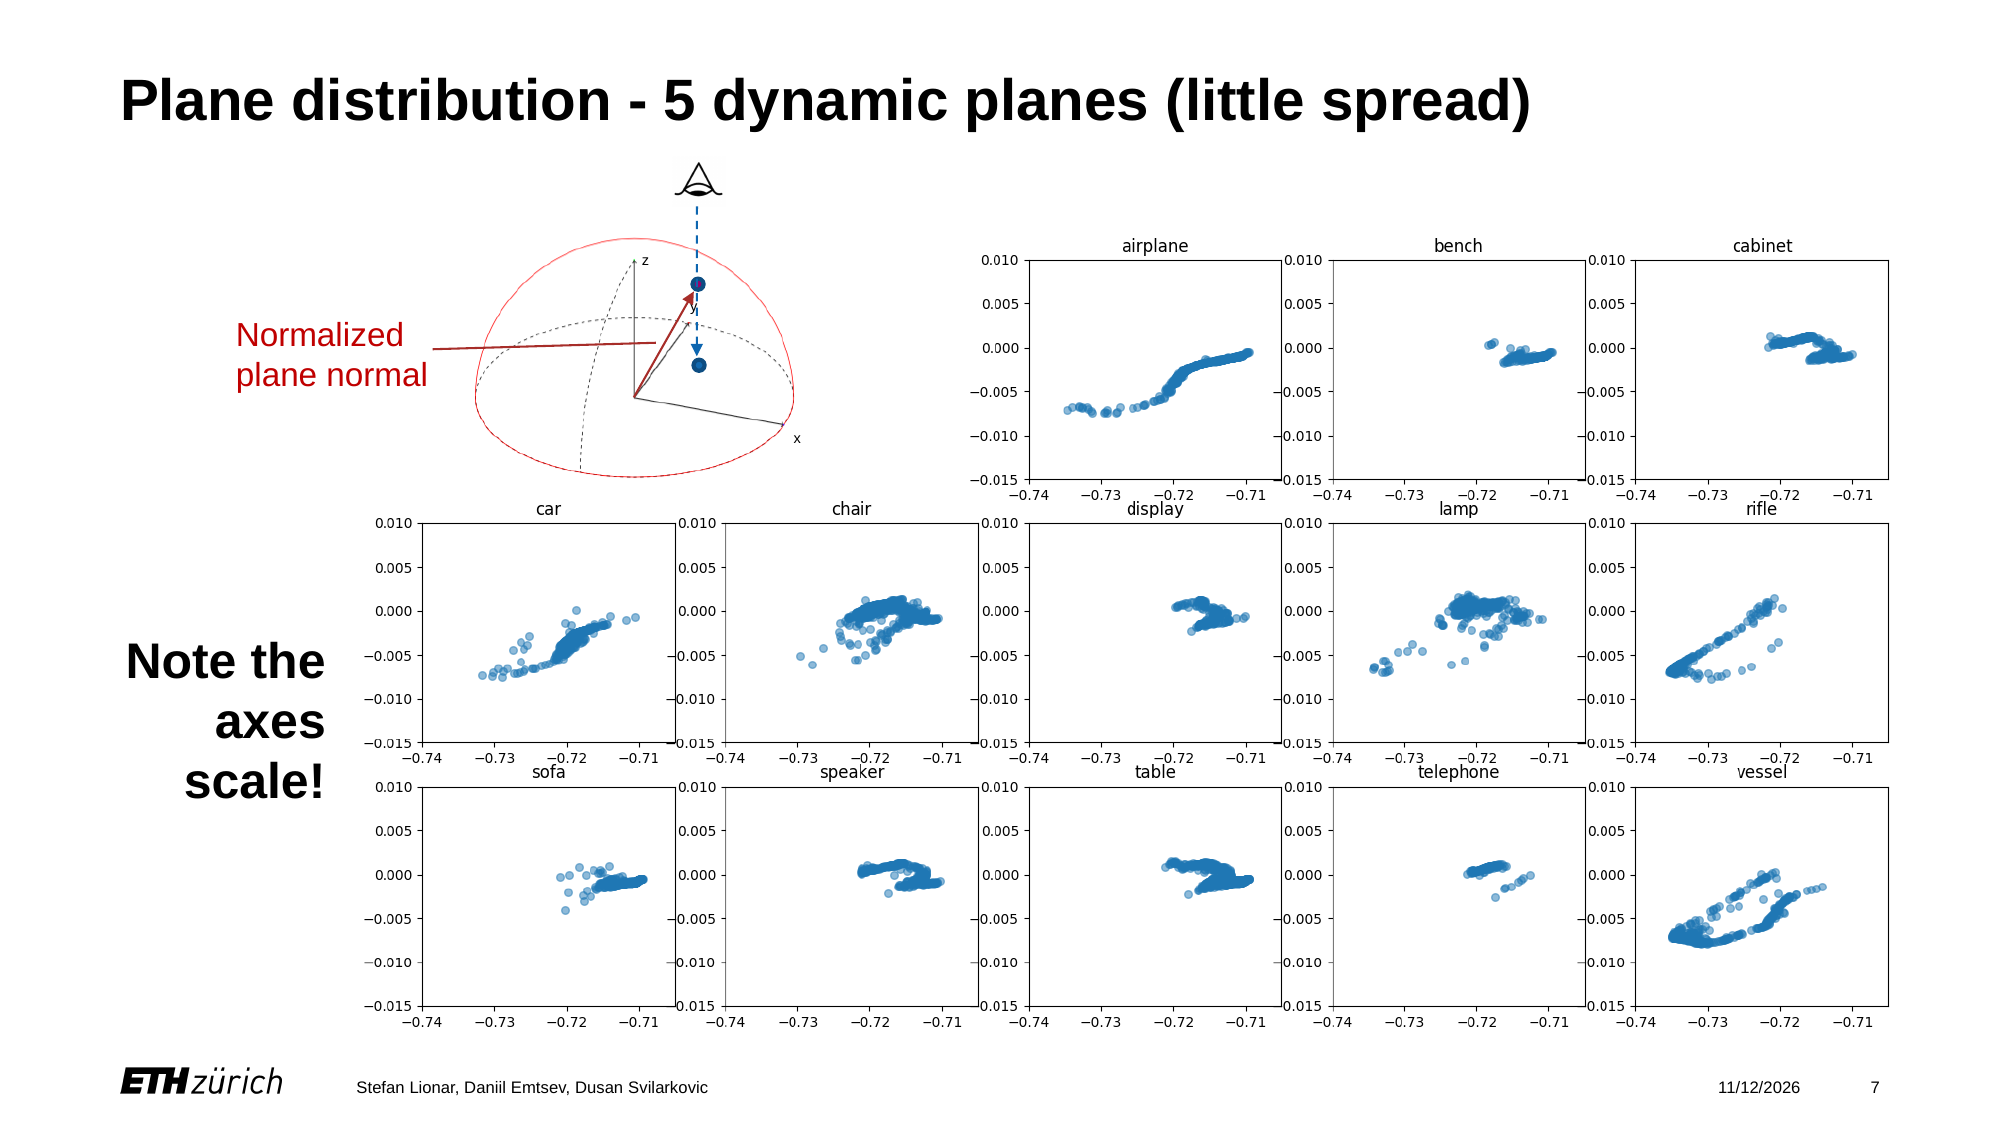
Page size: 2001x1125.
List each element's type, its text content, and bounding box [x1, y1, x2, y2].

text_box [220, 156, 817, 488]
picture [120, 1067, 282, 1094]
text_box 5/27/2020 [1718, 1069, 1819, 1106]
text_box 7 [1827, 1069, 1880, 1106]
text_box Note the axes scale! [57, 621, 176, 816]
text_box Stefan Lionar, Daniil Emtsev, Dusan Svilarkovic [356, 1069, 1242, 1106]
picture [182, 217, 1930, 1056]
text_box Plane distribution - 5 dynamic planes (little spread) [120, 73, 1880, 222]
